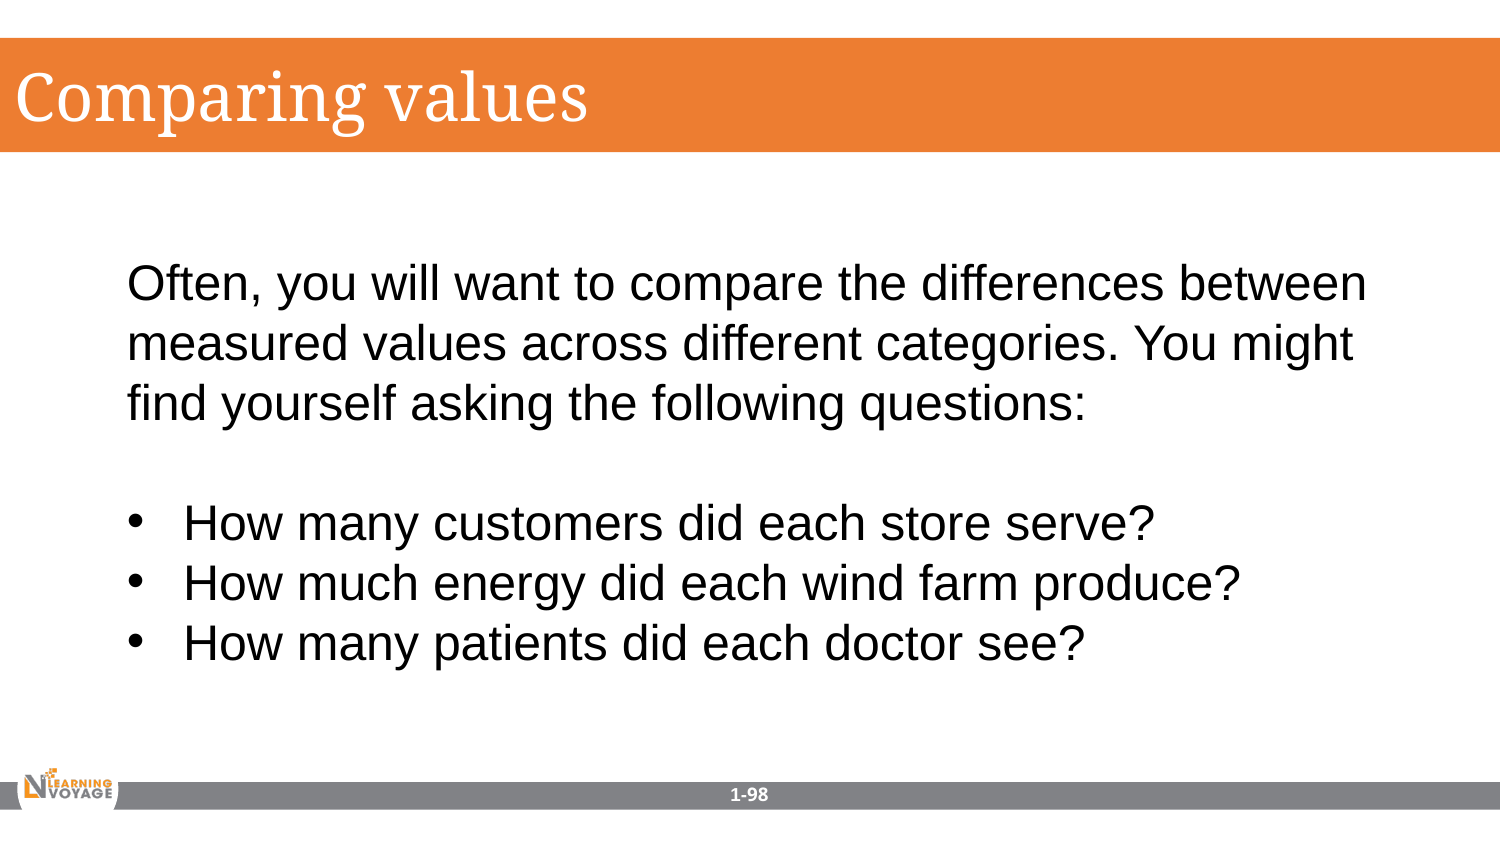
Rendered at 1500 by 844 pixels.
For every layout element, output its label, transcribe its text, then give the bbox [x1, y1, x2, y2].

picture [0, 706, 144, 844]
text_box Comparing values [0, 37, 1500, 153]
text_box Often, you will want to compare the differences between measured values across different categories. You might find yourself asking the following questions: How many customers did each store serve? How much energy did each wind farm produce? How many patients did each doctor see? [126, 248, 1373, 671]
slide_number 1-98 [692, 770, 784, 821]
